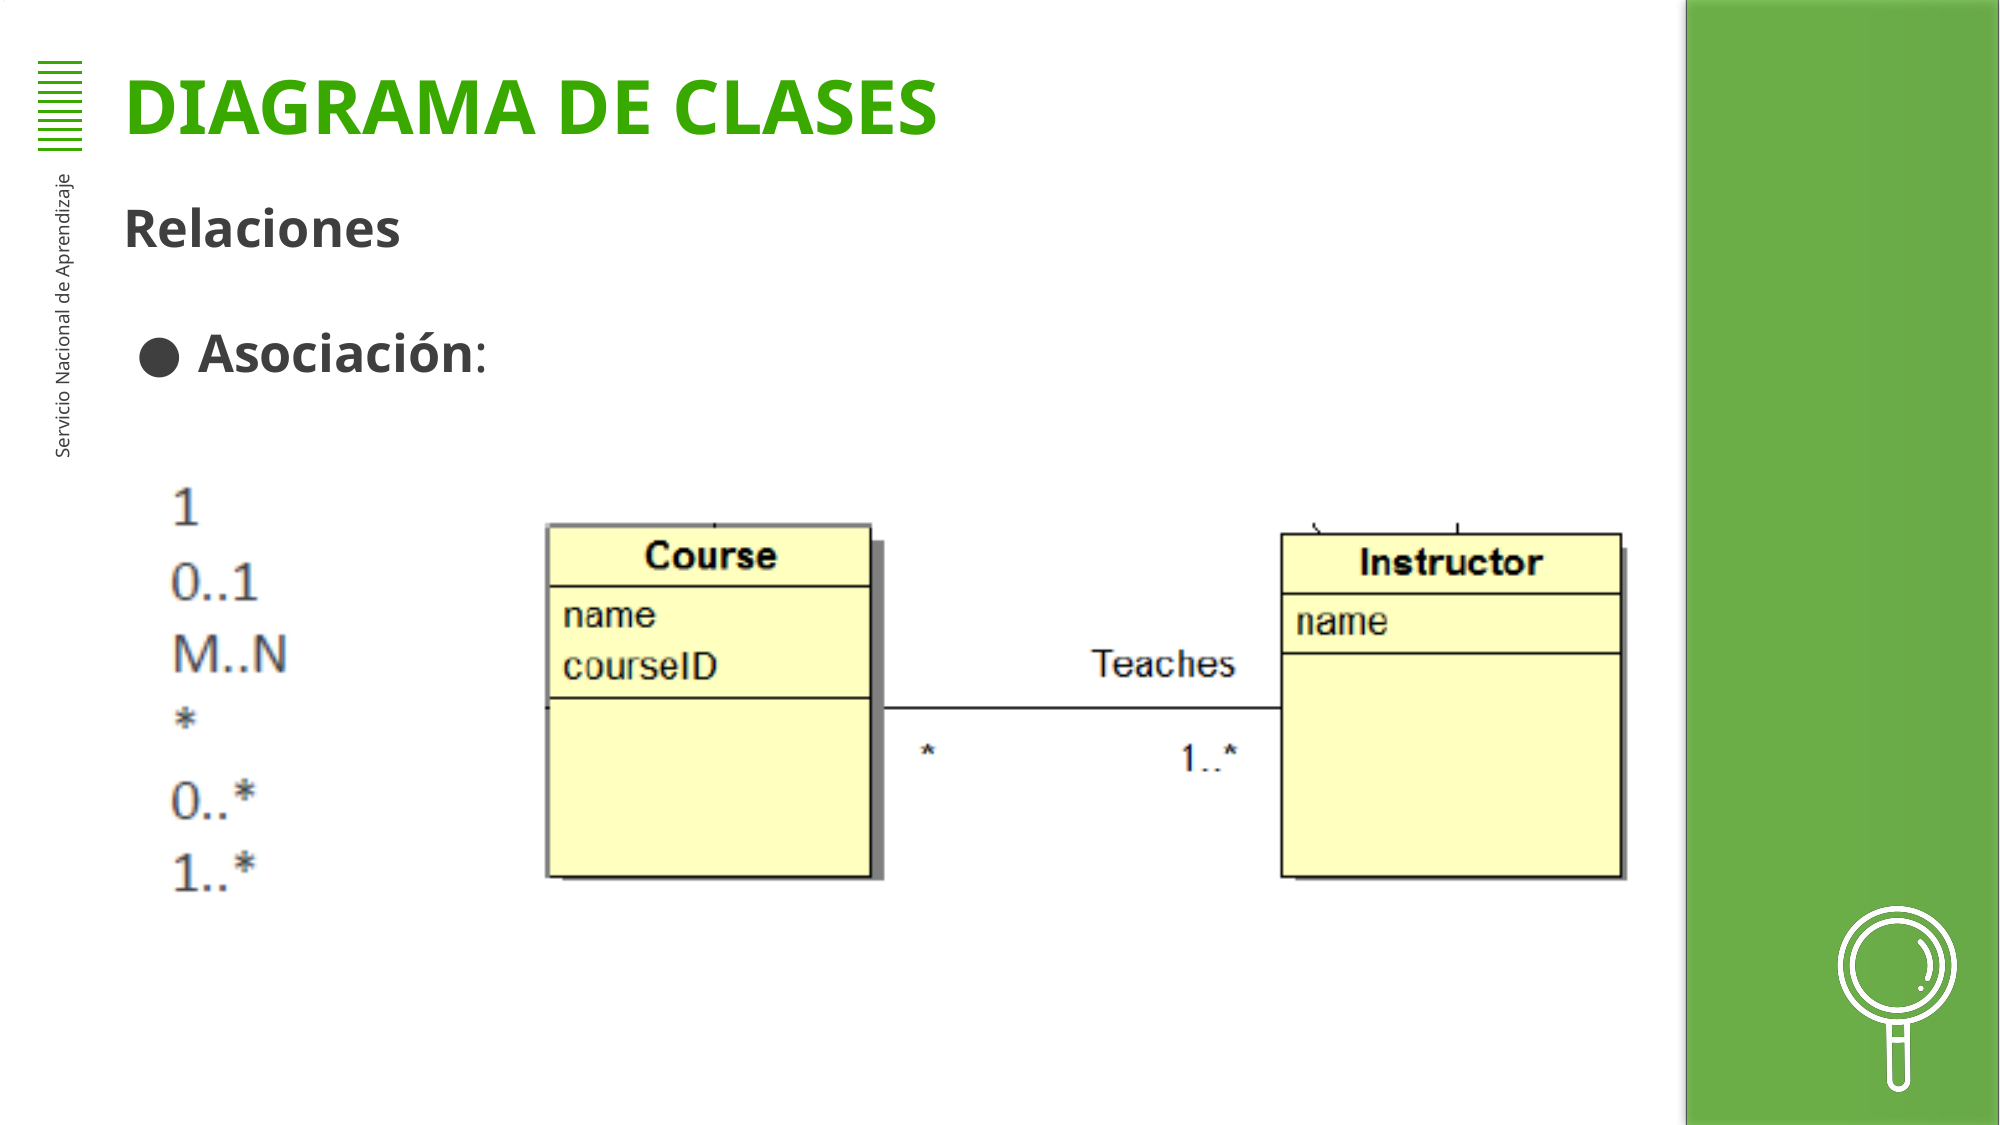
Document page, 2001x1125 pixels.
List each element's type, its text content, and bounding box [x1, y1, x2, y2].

text_box Servicio Nacional de Aprendizaje [43, 158, 81, 485]
picture [1789, 882, 2000, 1096]
text_box [1685, 0, 1999, 1125]
text_box DIAGRAMA DE CLASES [108, 52, 1660, 428]
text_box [38, 62, 83, 150]
text_box Relaciones Asociación: [108, 187, 1659, 391]
picture [155, 470, 331, 911]
picture [521, 484, 1670, 911]
